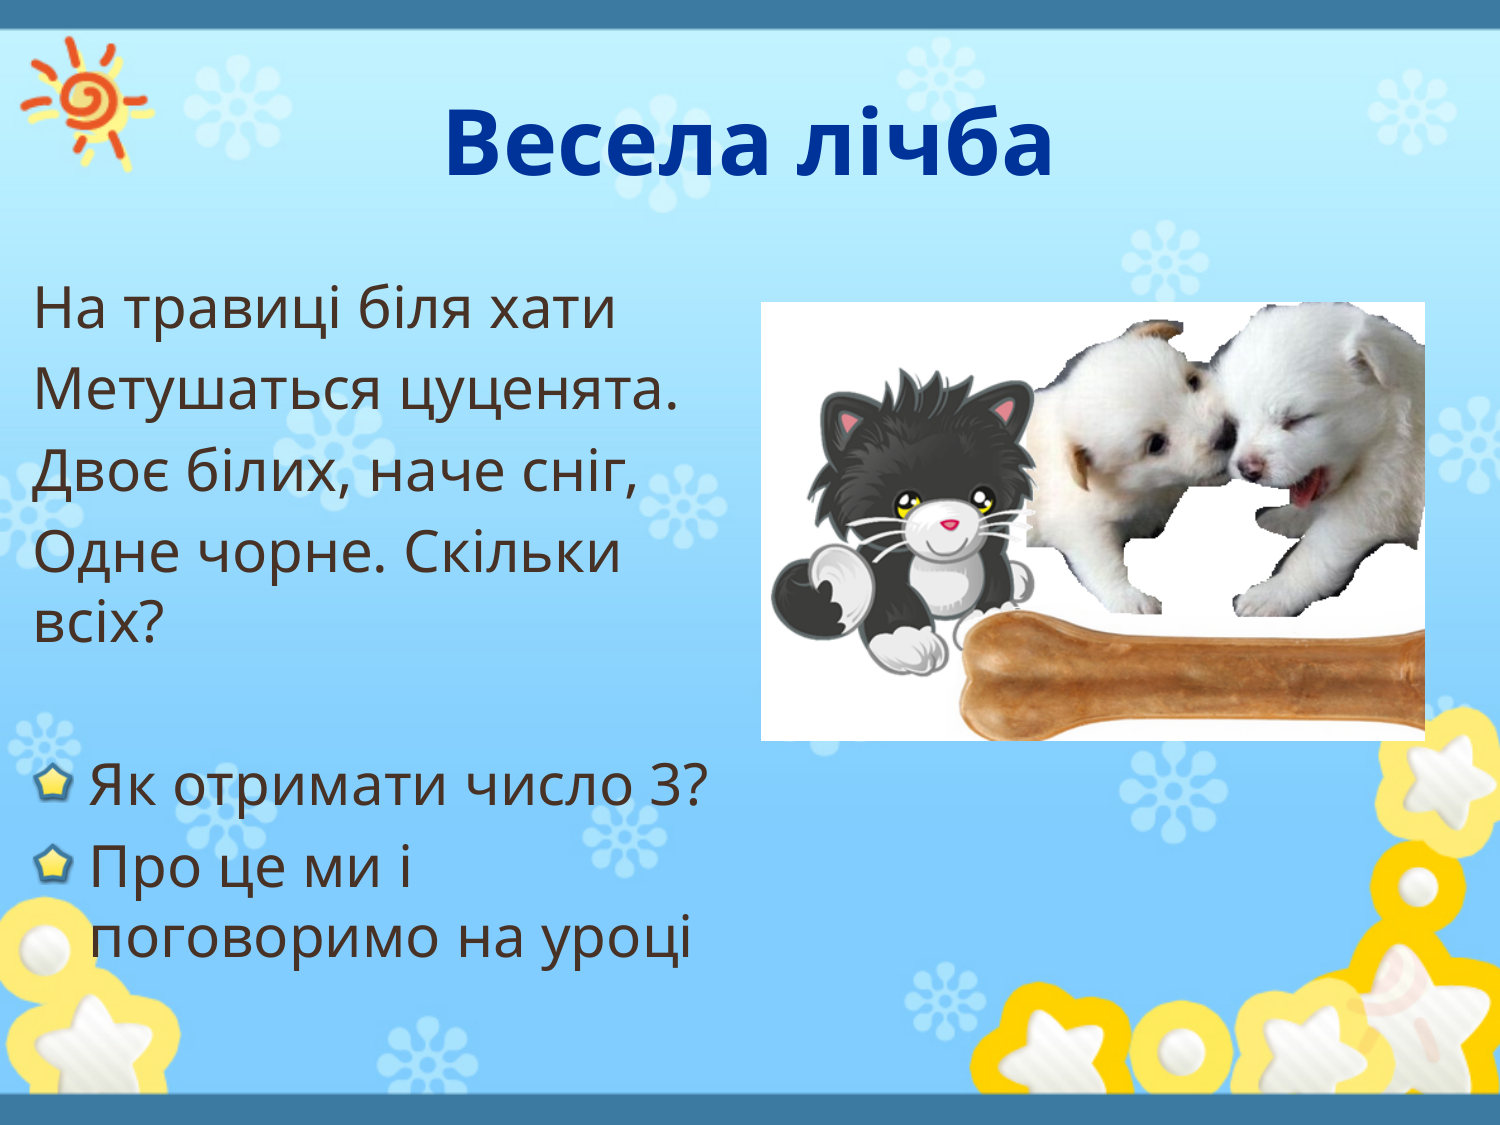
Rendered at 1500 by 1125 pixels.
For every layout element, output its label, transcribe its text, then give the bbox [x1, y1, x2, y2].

list На травиці біля хати Метушаться цуценята. Двоє білих, наче сніг, Одне чорне. Скільки всіх? Як отримати число 3? Про це ми і поговоримо на уроці [17, 262, 738, 1005]
title Весела лічба [75, 45, 1425, 233]
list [761, 302, 1425, 741]
picture [0, 0, 1500, 1125]
